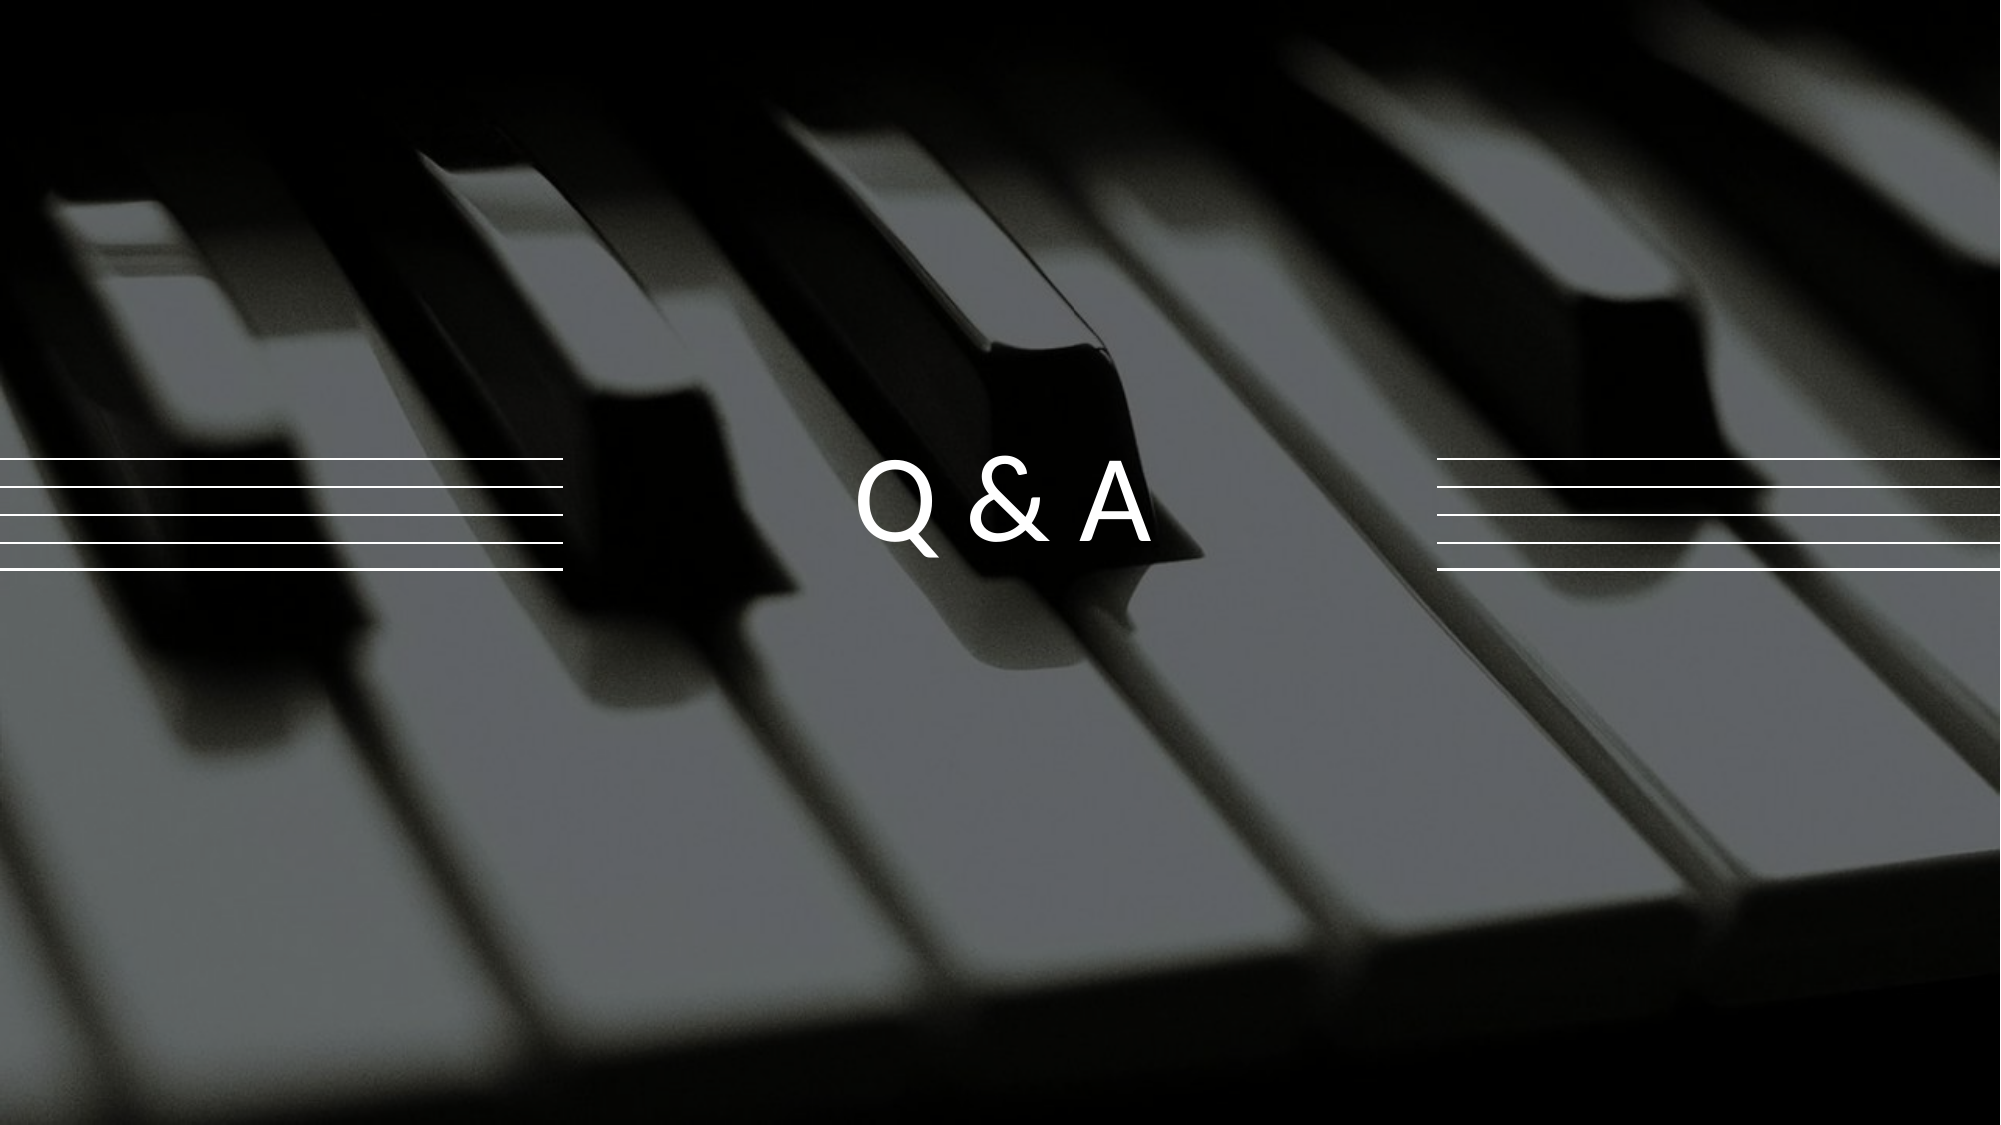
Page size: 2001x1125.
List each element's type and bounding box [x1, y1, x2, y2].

picture [0, 0, 2000, 1125]
text_box [1437, 458, 2000, 570]
text_box [0, 458, 563, 570]
